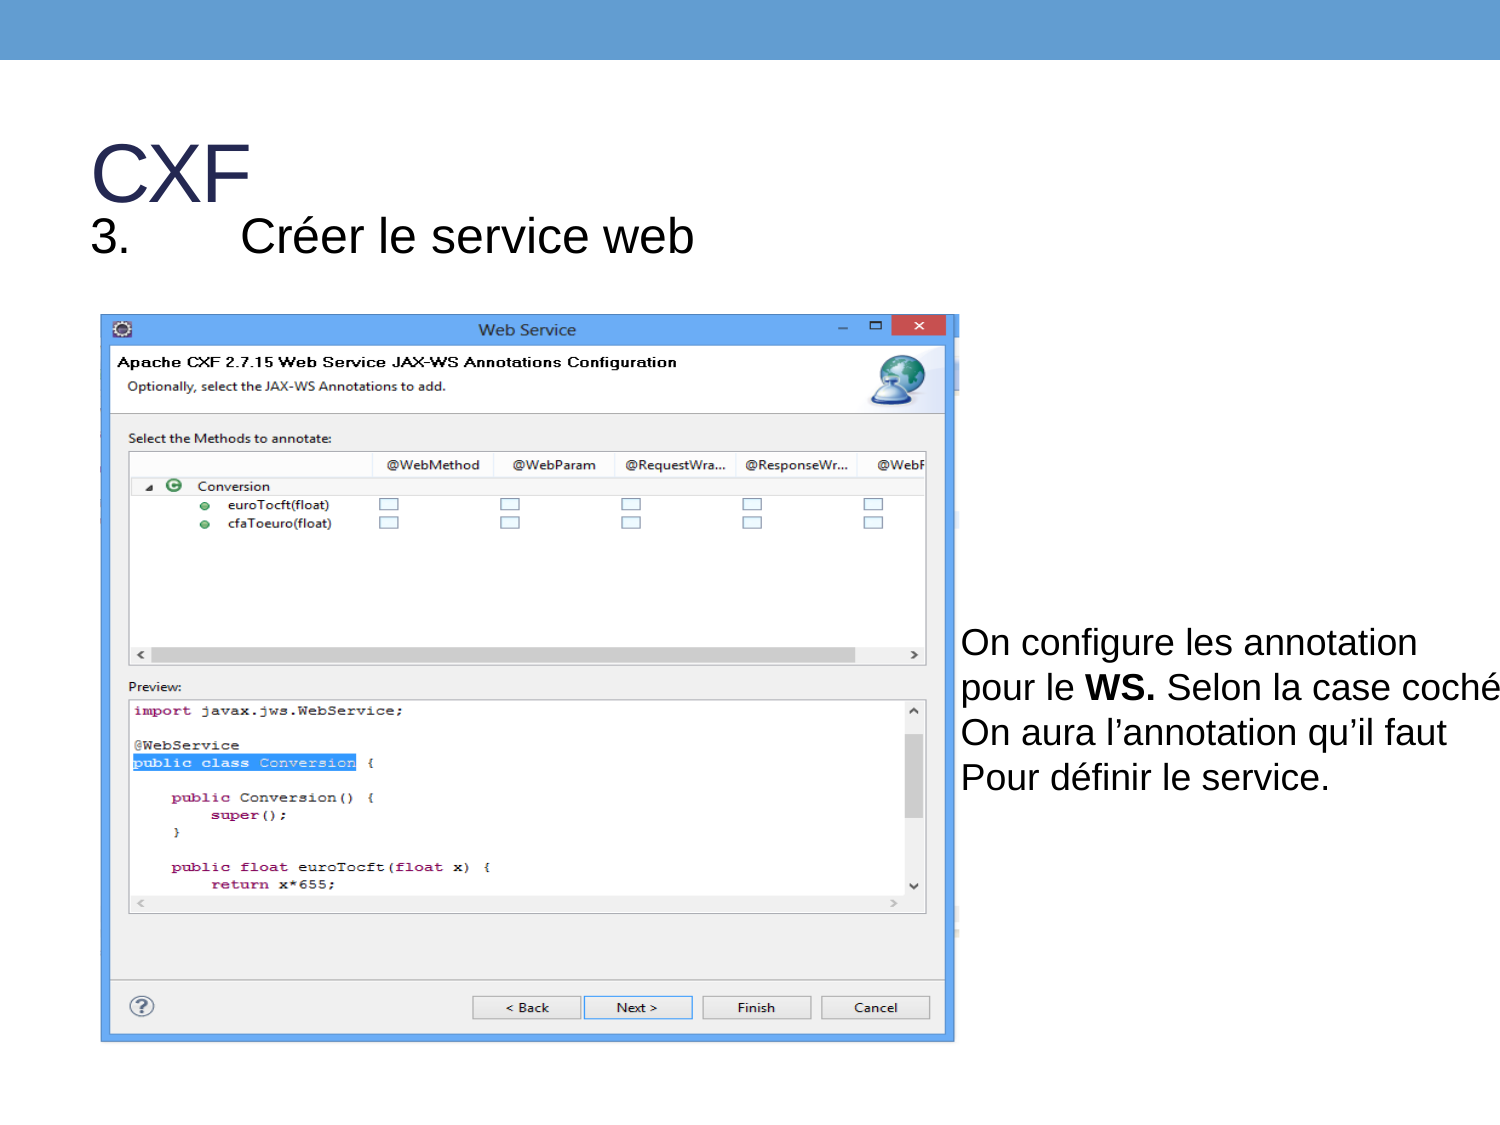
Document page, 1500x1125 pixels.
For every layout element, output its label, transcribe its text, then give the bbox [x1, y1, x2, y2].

picture [100, 314, 960, 1048]
text_box On configure les annotation pour le WS. Selon la case cochée On aura l’annotation qu’il faut Pour définir le service. [970, 610, 1500, 806]
title CXF [75, 87, 1425, 196]
list 3. Créer le service web [75, 196, 1425, 1005]
